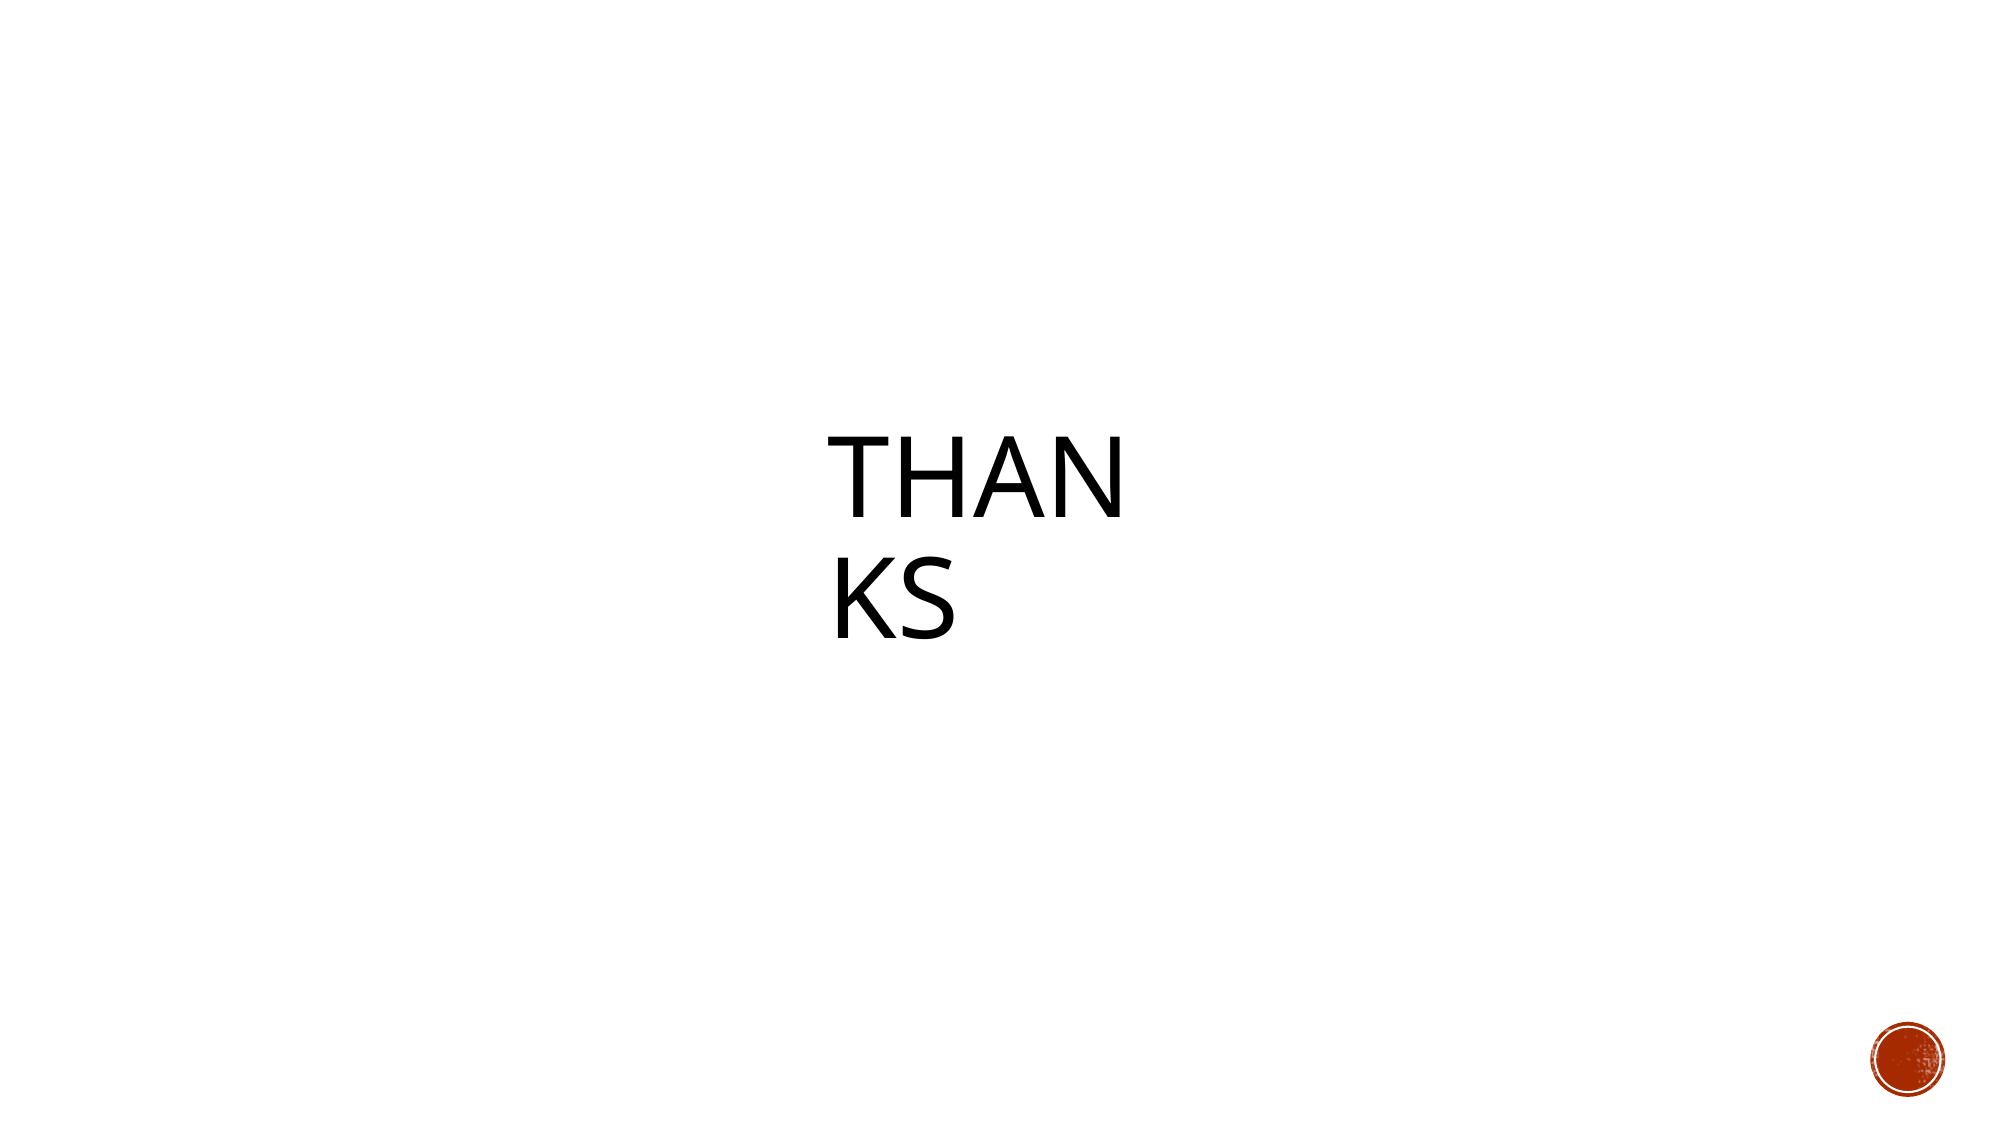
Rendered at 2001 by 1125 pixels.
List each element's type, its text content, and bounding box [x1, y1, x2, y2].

title THANKS [812, 409, 1188, 674]
